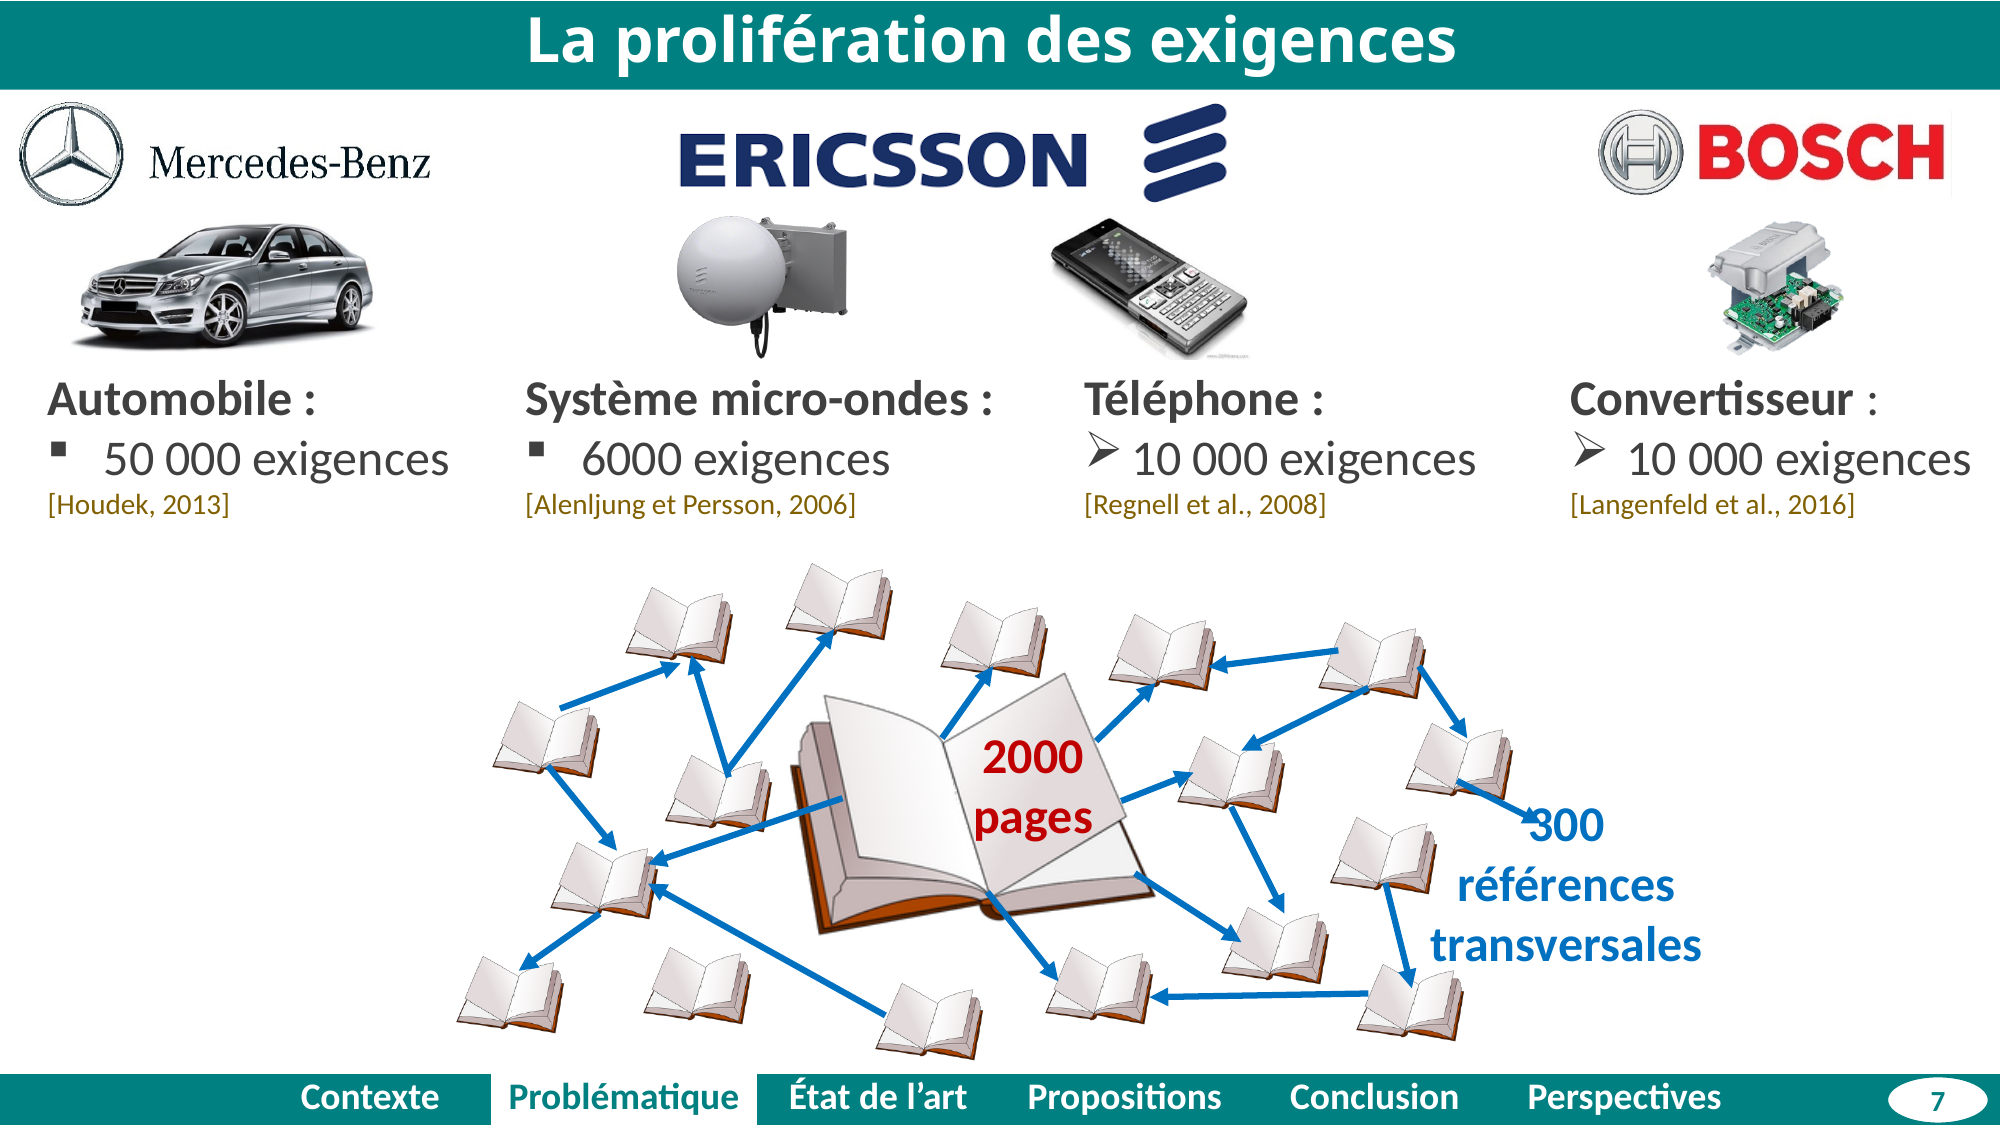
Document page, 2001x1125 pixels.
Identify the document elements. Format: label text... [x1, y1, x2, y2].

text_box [1208, 650, 1339, 667]
picture [69, 211, 378, 360]
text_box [647, 798, 843, 865]
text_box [726, 629, 835, 773]
picture [1593, 211, 1951, 360]
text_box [1418, 666, 1468, 739]
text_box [1230, 806, 1285, 914]
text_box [1096, 682, 1156, 741]
text_box 300 références transversales [1466, 784, 1728, 980]
picture [19, 102, 430, 206]
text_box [987, 892, 1059, 982]
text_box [1241, 687, 1369, 751]
picture [1591, 102, 1952, 206]
picture [672, 211, 852, 360]
text_box La prolifération des exigences [0, 1, 2000, 90]
picture [431, 549, 1542, 1125]
text_box Téléphone : 10 000 exigences [Regnell et al., 2008] [1069, 357, 1518, 528]
text_box Automobile : 50 000 exigences [Houdek, 2013] [32, 357, 479, 528]
picture [672, 102, 1230, 206]
text_box 7 [1886, 1075, 1990, 1125]
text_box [1149, 993, 1369, 998]
table_header Conclusion [1493, 1074, 1500, 1125]
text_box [691, 654, 729, 778]
picture [1046, 211, 1251, 360]
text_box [647, 883, 886, 1016]
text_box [942, 666, 994, 739]
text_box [559, 663, 681, 709]
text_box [1380, 780, 1458, 824]
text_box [1134, 873, 1242, 943]
text_box Système micro-ondes : 6000 exigences [Alenljung et Persson, 2006] [510, 357, 1034, 528]
table_header [0, 1074, 250, 1125]
table_header Problématique [593, 1074, 618, 1125]
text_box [518, 913, 600, 971]
table_header Contexte [250, 1074, 431, 1125]
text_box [547, 765, 617, 851]
table_header Perspectives [1500, 1074, 1750, 1125]
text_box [1121, 772, 1194, 801]
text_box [1385, 882, 1412, 989]
text_box Convertisseur : 10 000 exigences [Langenfeld et al., 2016] [1555, 357, 1988, 528]
table_header [1750, 1074, 2000, 1125]
